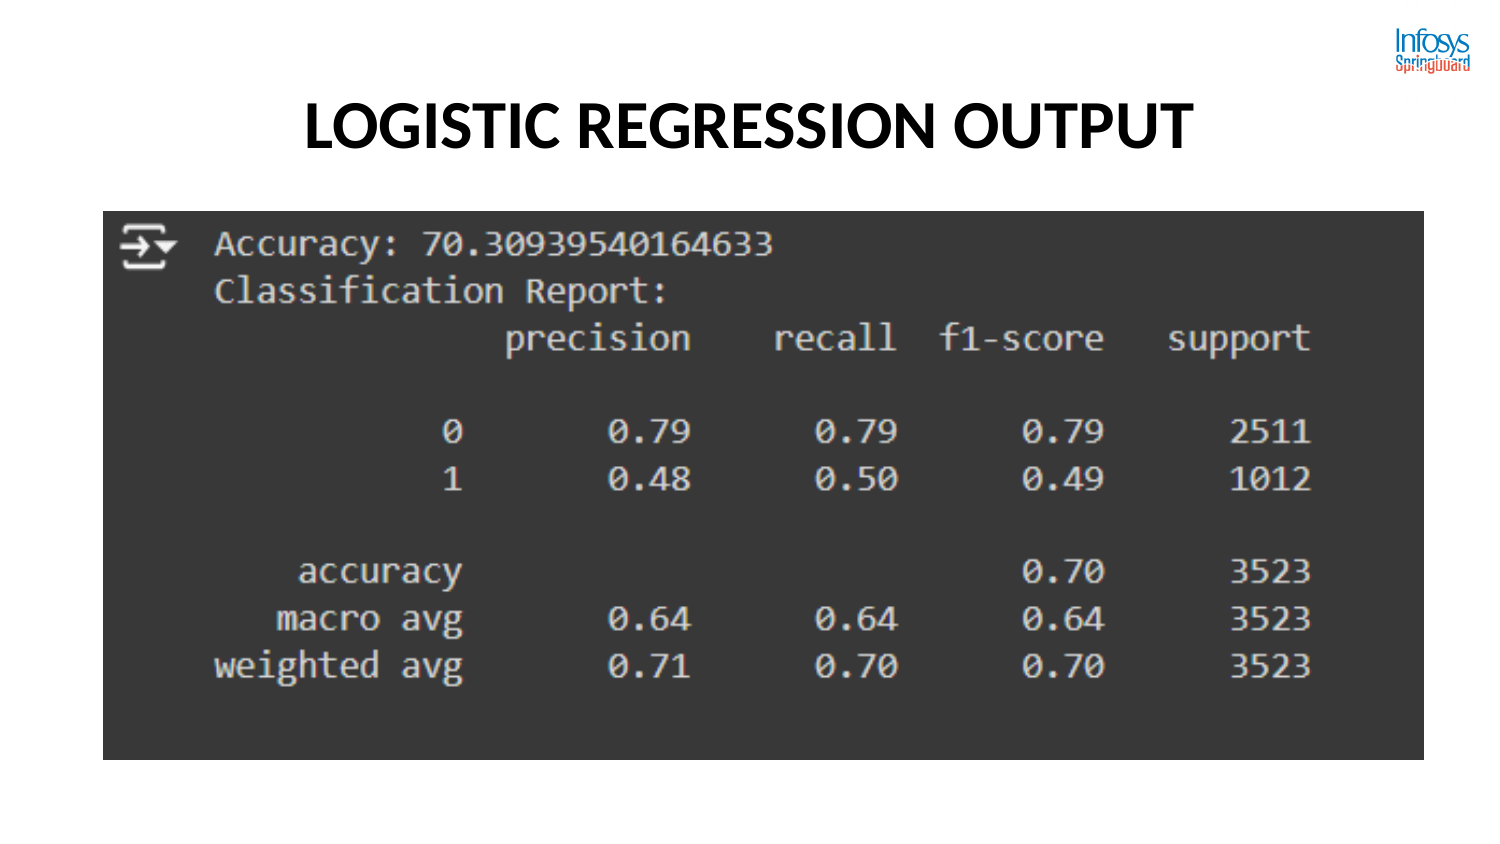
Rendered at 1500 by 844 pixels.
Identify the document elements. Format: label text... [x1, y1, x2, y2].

picture [1378, 0, 1486, 107]
picture [102, 211, 1424, 761]
title LOGISTIC REGRESSION OUTPUT [103, 44, 1397, 208]
